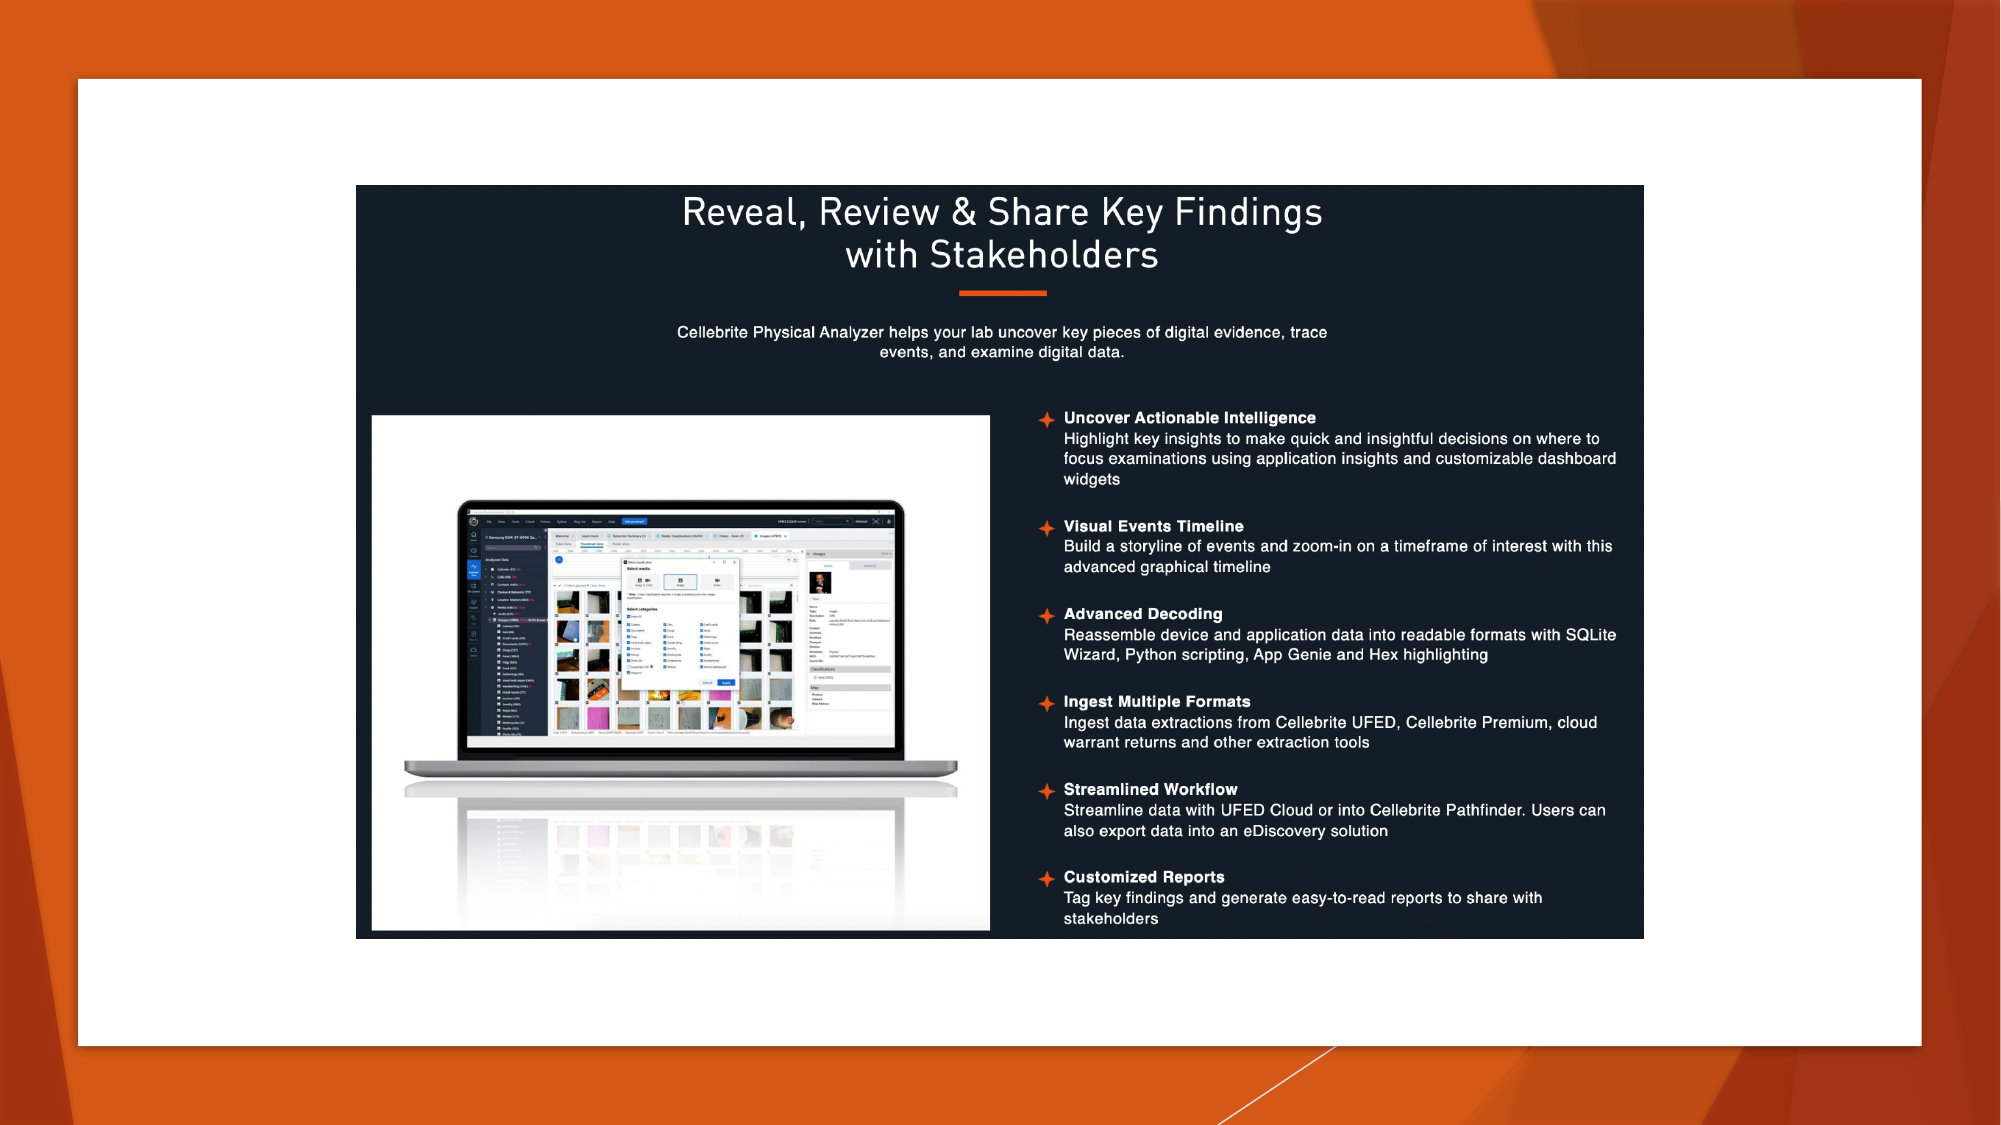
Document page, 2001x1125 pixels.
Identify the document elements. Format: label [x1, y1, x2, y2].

text_box [0, 0, 2000, 1125]
list [356, 185, 1645, 940]
